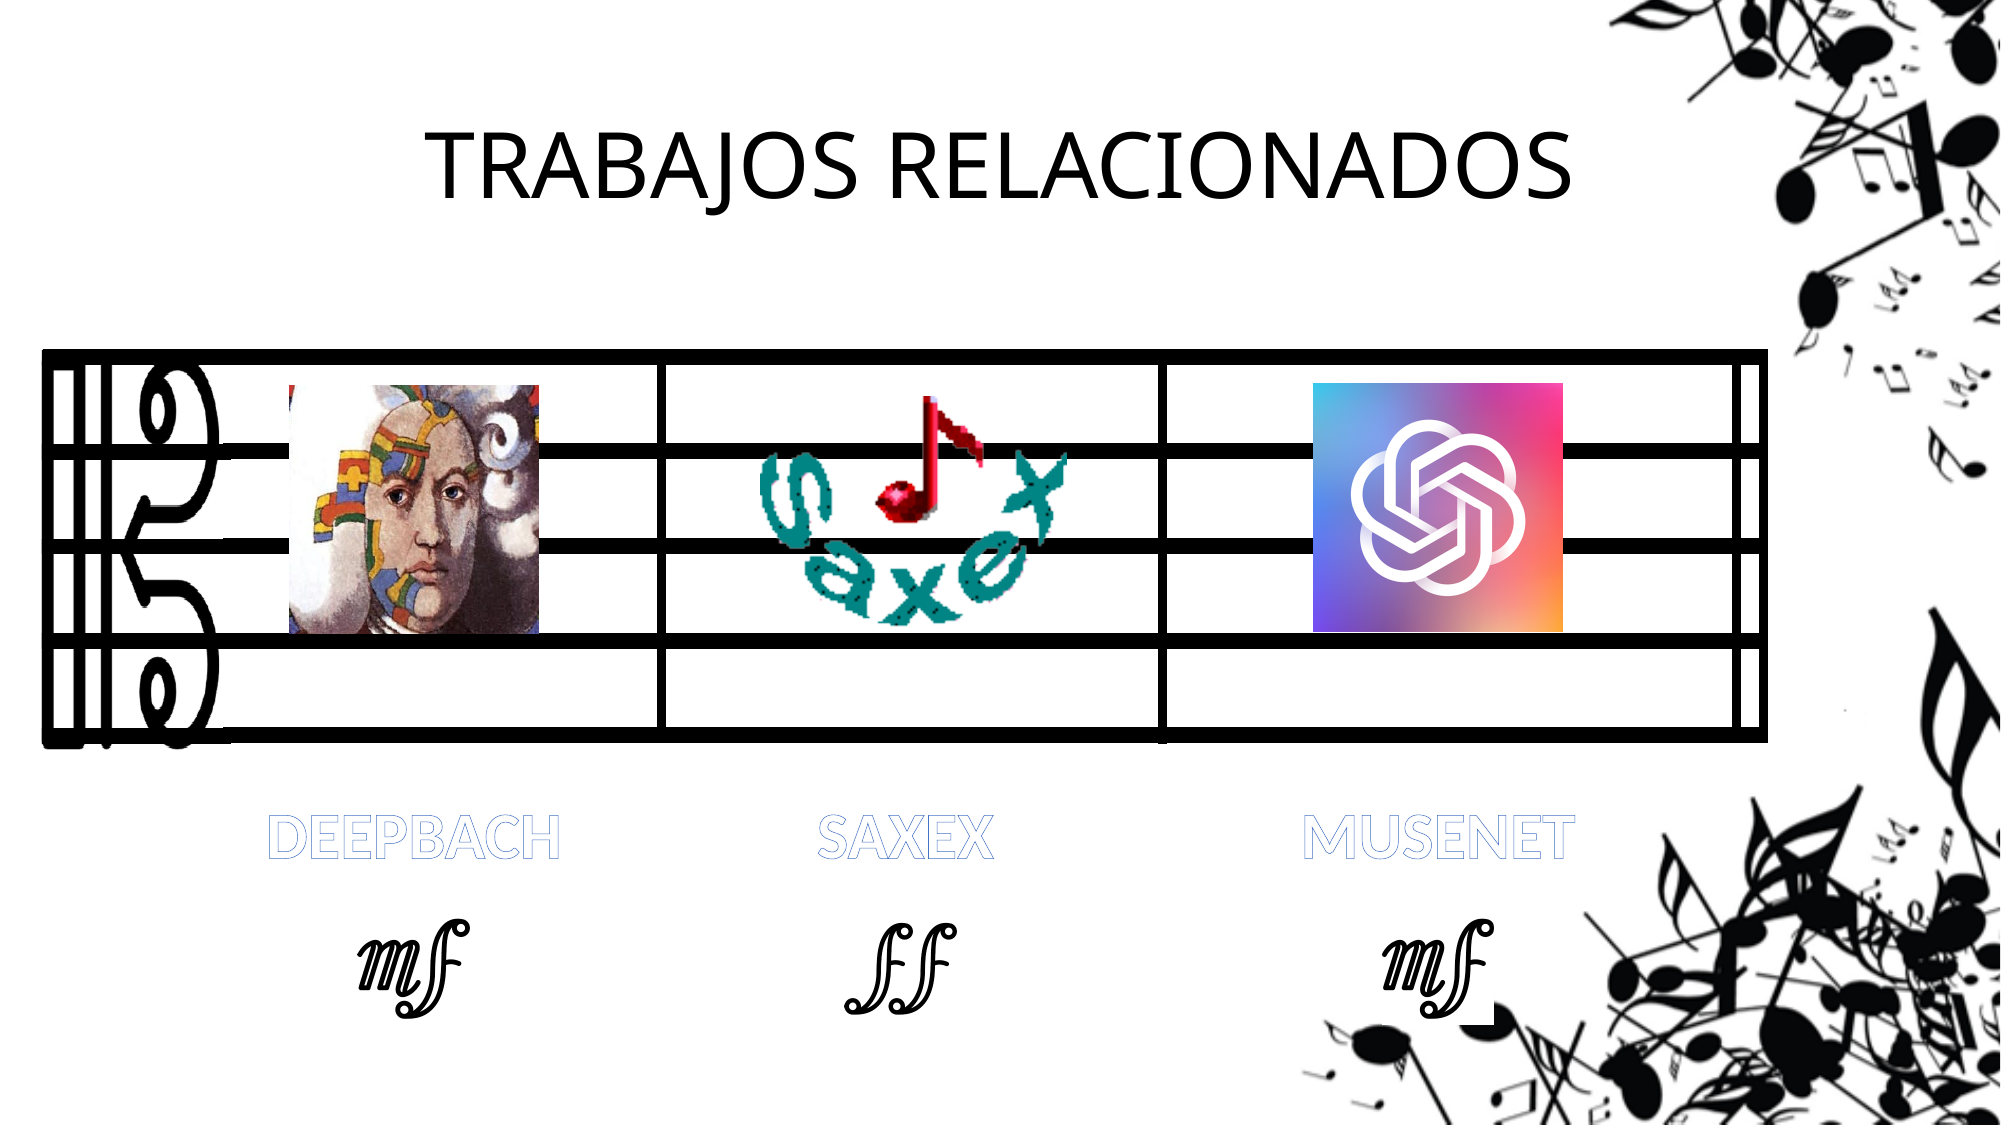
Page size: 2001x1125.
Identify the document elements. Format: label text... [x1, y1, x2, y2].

title TRABAJOS RELACIONADOS [137, 59, 1863, 278]
picture [0, 0, 2001, 1125]
list [85, 277, 1811, 992]
text_box SAXEX [711, 784, 1099, 880]
